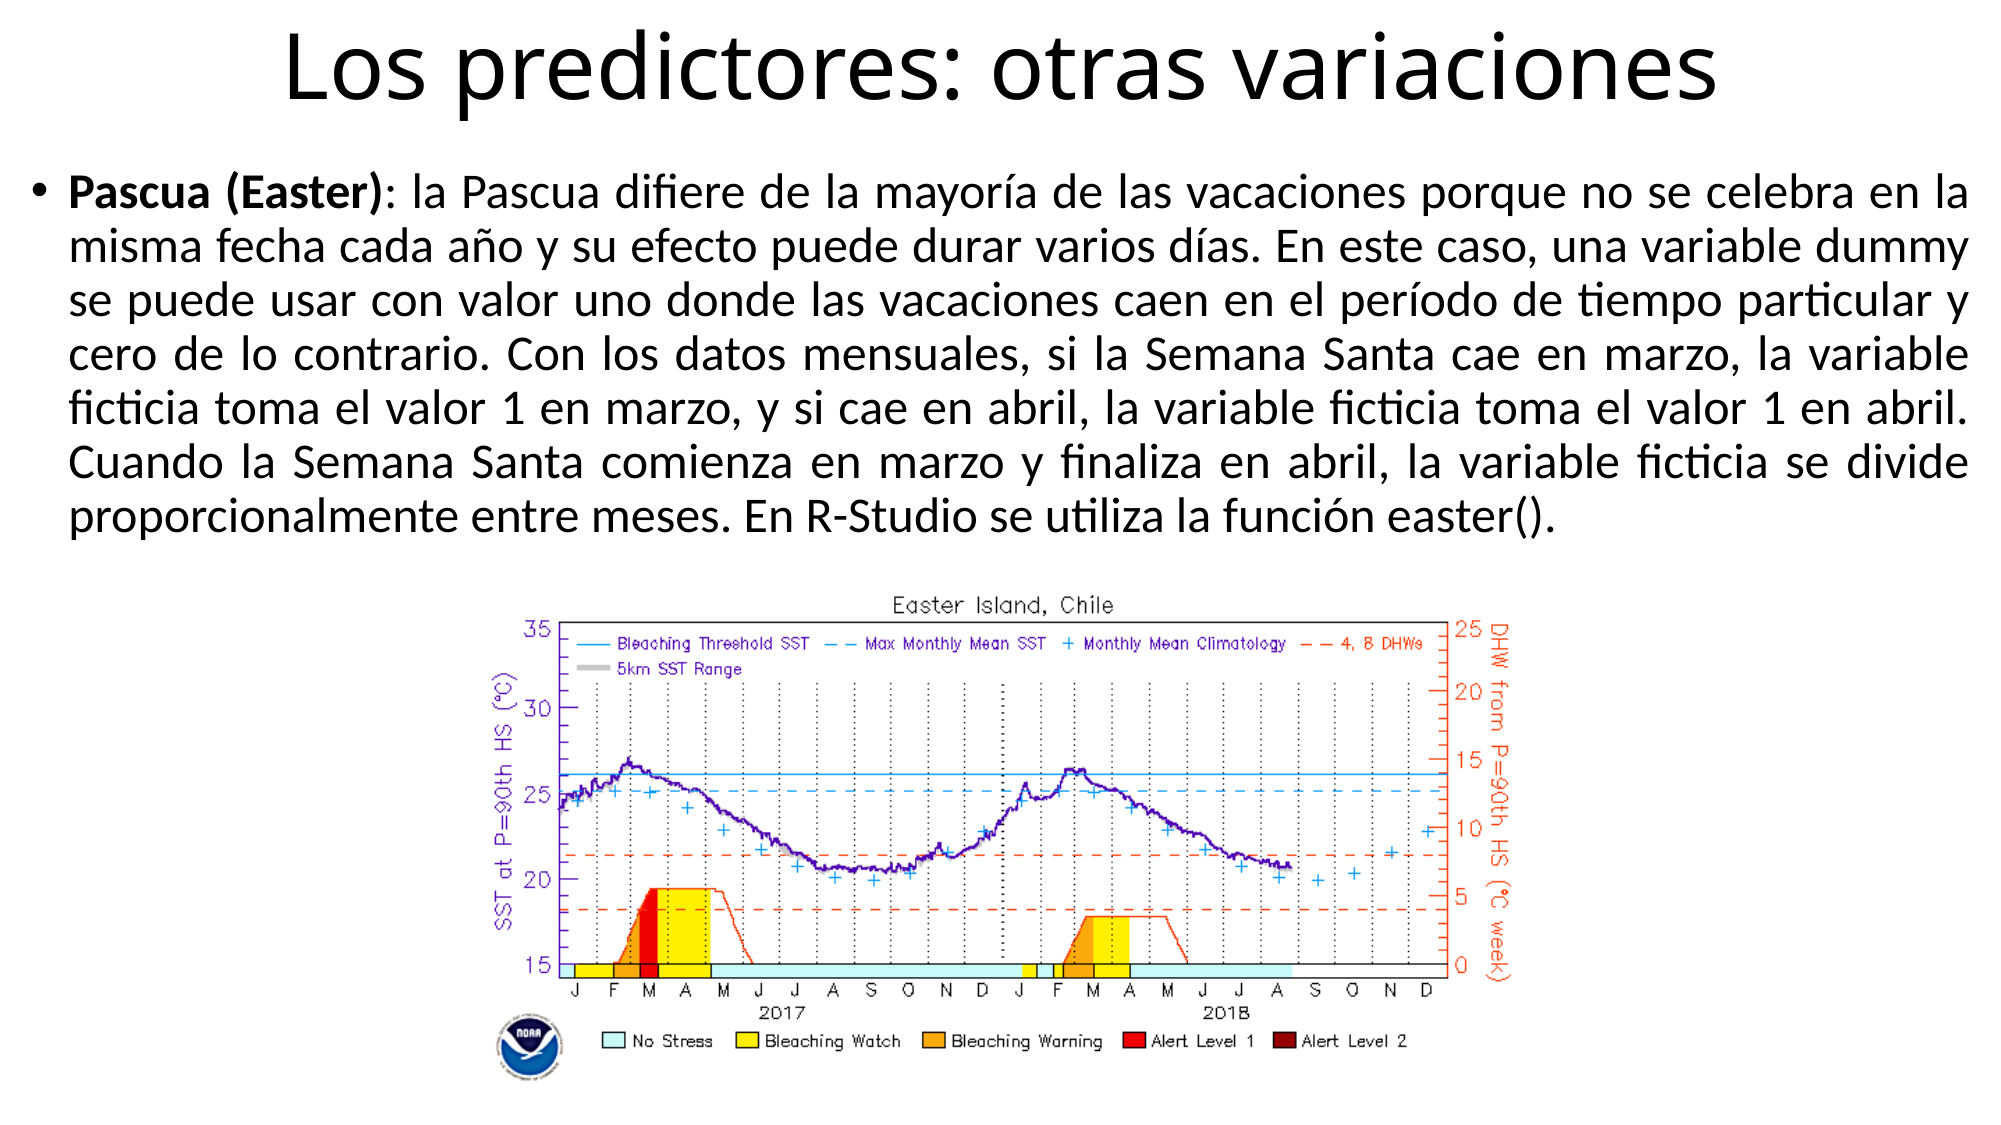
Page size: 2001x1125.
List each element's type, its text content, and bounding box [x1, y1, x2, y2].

title Los predictores: otras variaciones [15, 7, 1987, 133]
list Pascua (Easter): la Pascua difiere de la mayoría de las vacaciones porque no se celebra en la misma fecha cada año y su efecto puede durar varios días. En este caso, una variable dummy se puede usar con valor uno donde las vacaciones caen en el período de tiempo particular y cero de lo contrario. Con los datos mensuales, si la Semana Santa cae en marzo, la variable ficticia toma el valor 1 en marzo, y si cae en abril, la variable ficticia toma el valor 1 en abril. Cuando la Semana Santa comienza en marzo y finaliza en abril, la variable ficticia se divide proporcionalmente entre meses. En R-Studio se utiliza la función easter(). [15, 158, 1987, 872]
picture [481, 573, 1525, 1096]
